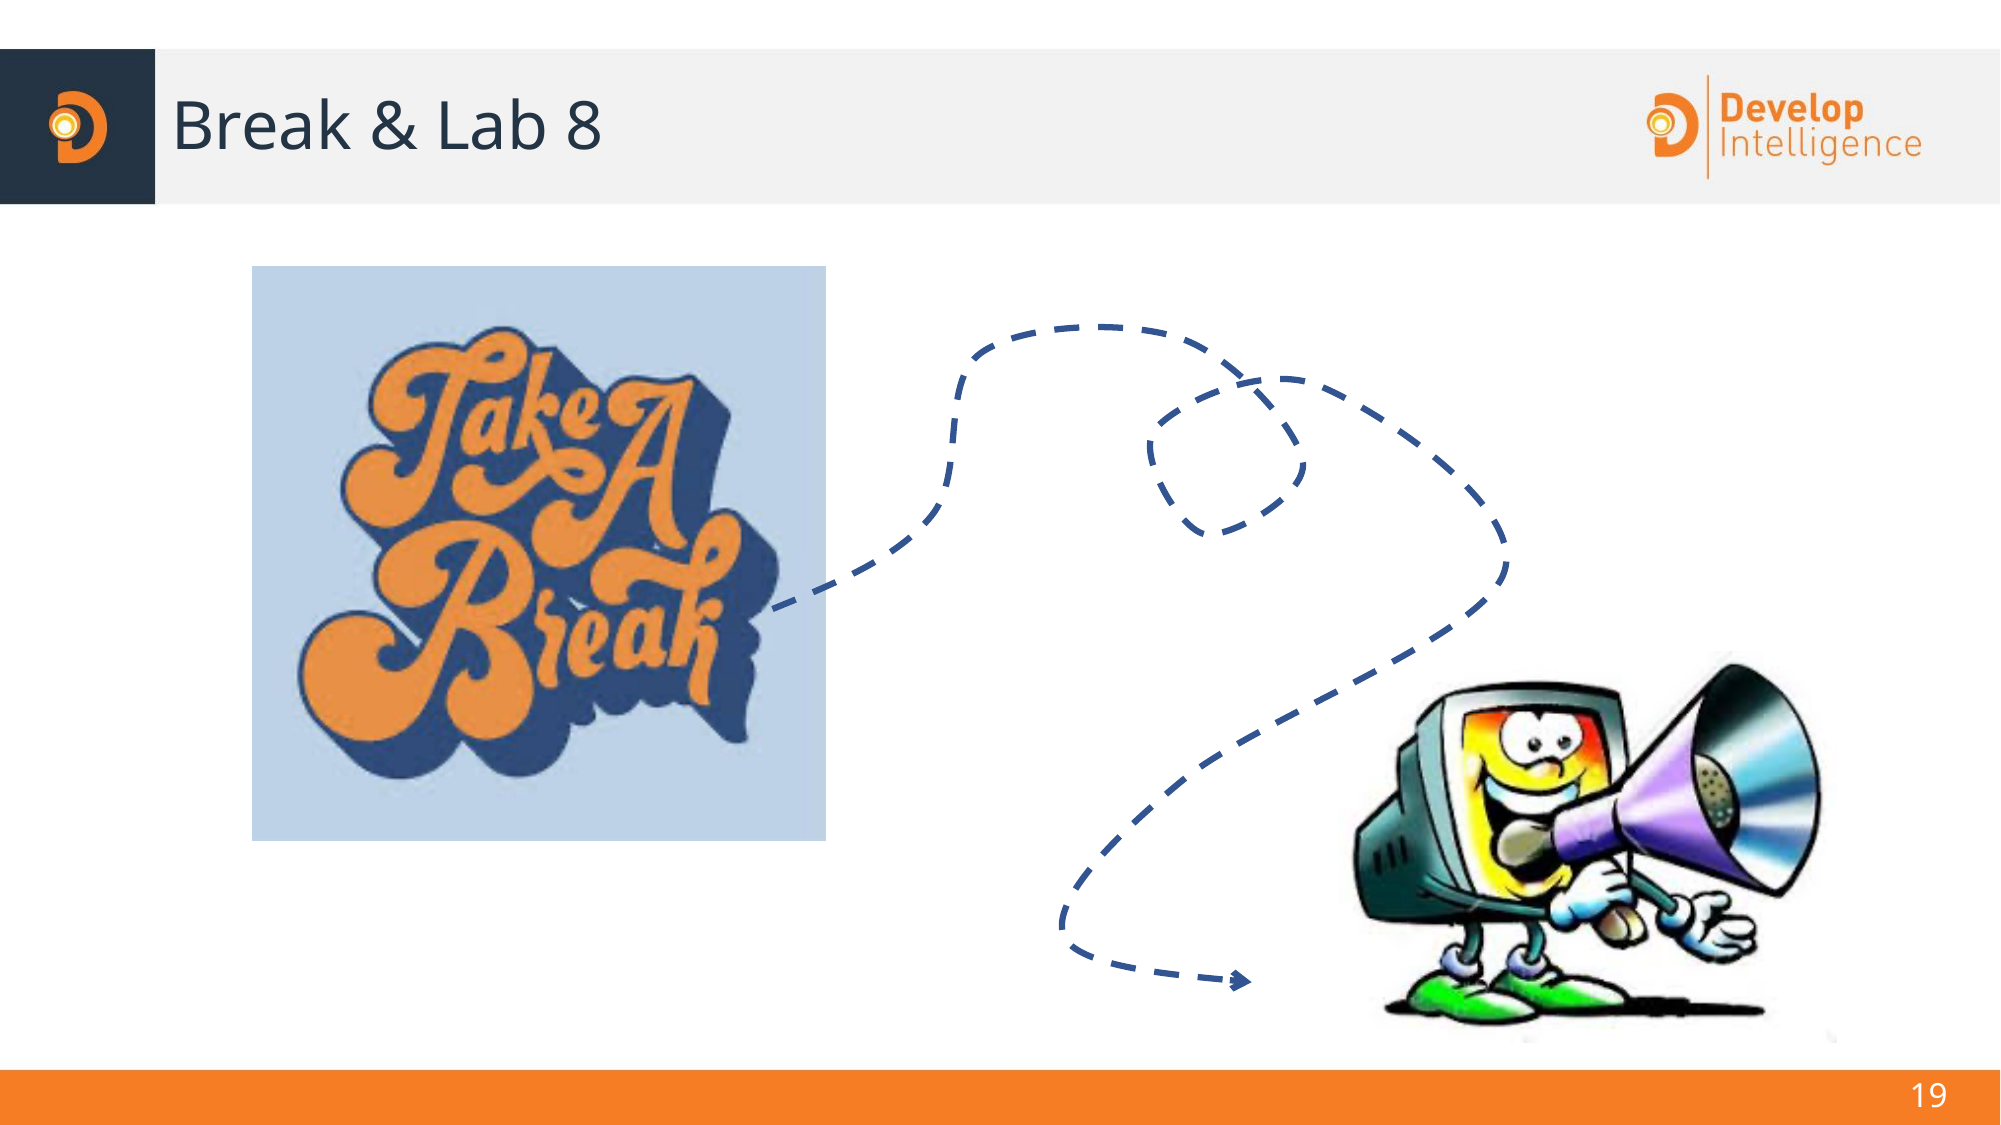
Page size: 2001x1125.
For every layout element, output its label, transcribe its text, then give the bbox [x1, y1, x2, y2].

title Break & Lab 8 [156, 53, 1999, 203]
slide_number 19 [1860, 1072, 1998, 1122]
text_box [831, 324, 1509, 989]
picture [0, 0, 2001, 1125]
